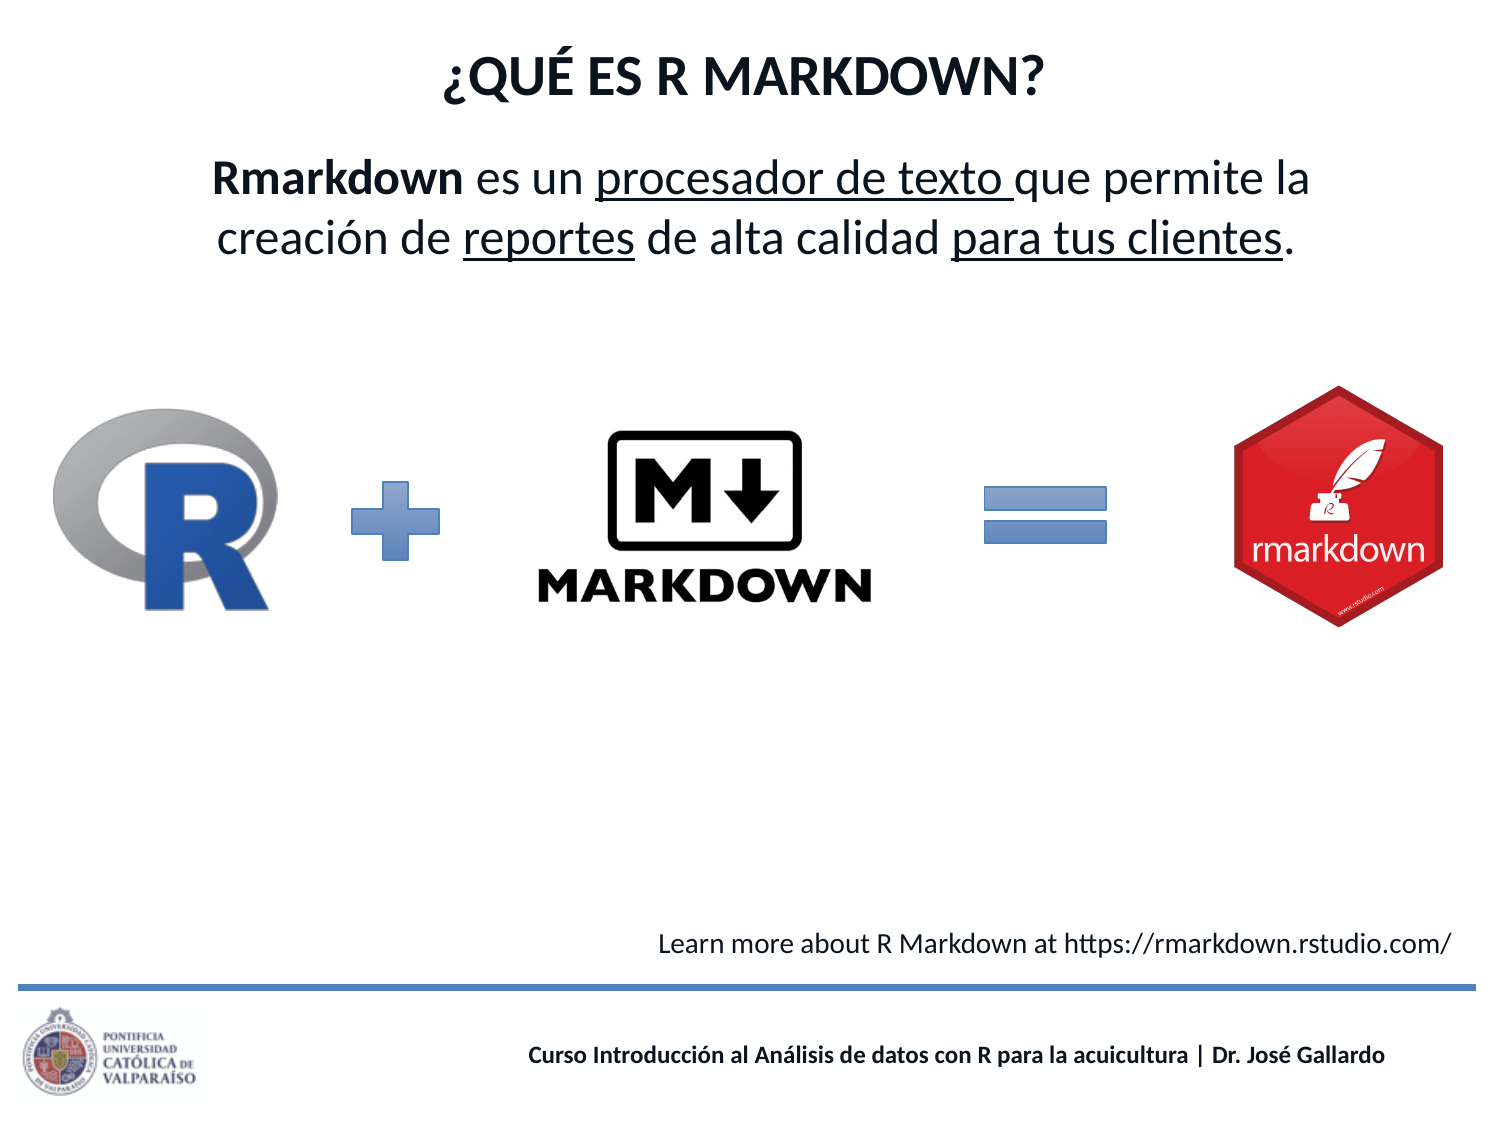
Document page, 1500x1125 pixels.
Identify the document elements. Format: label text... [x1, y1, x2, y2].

picture [1233, 384, 1444, 628]
text_box [984, 520, 1107, 544]
text_box Rmarkdown es un procesador de texto que permite la creación de reportes de alta calidad para tus clientes. [135, 137, 1388, 272]
picture [17, 1004, 207, 1104]
text_box [984, 486, 1107, 511]
picture [52, 408, 278, 612]
picture [513, 420, 887, 619]
text_box [351, 481, 440, 561]
text_box Learn more about R Markdown at https://rmarkdown.rstudio.com/ [643, 916, 1471, 967]
text_box ¿QUÉ ES R MARKDOWN? [112, 19, 1376, 115]
